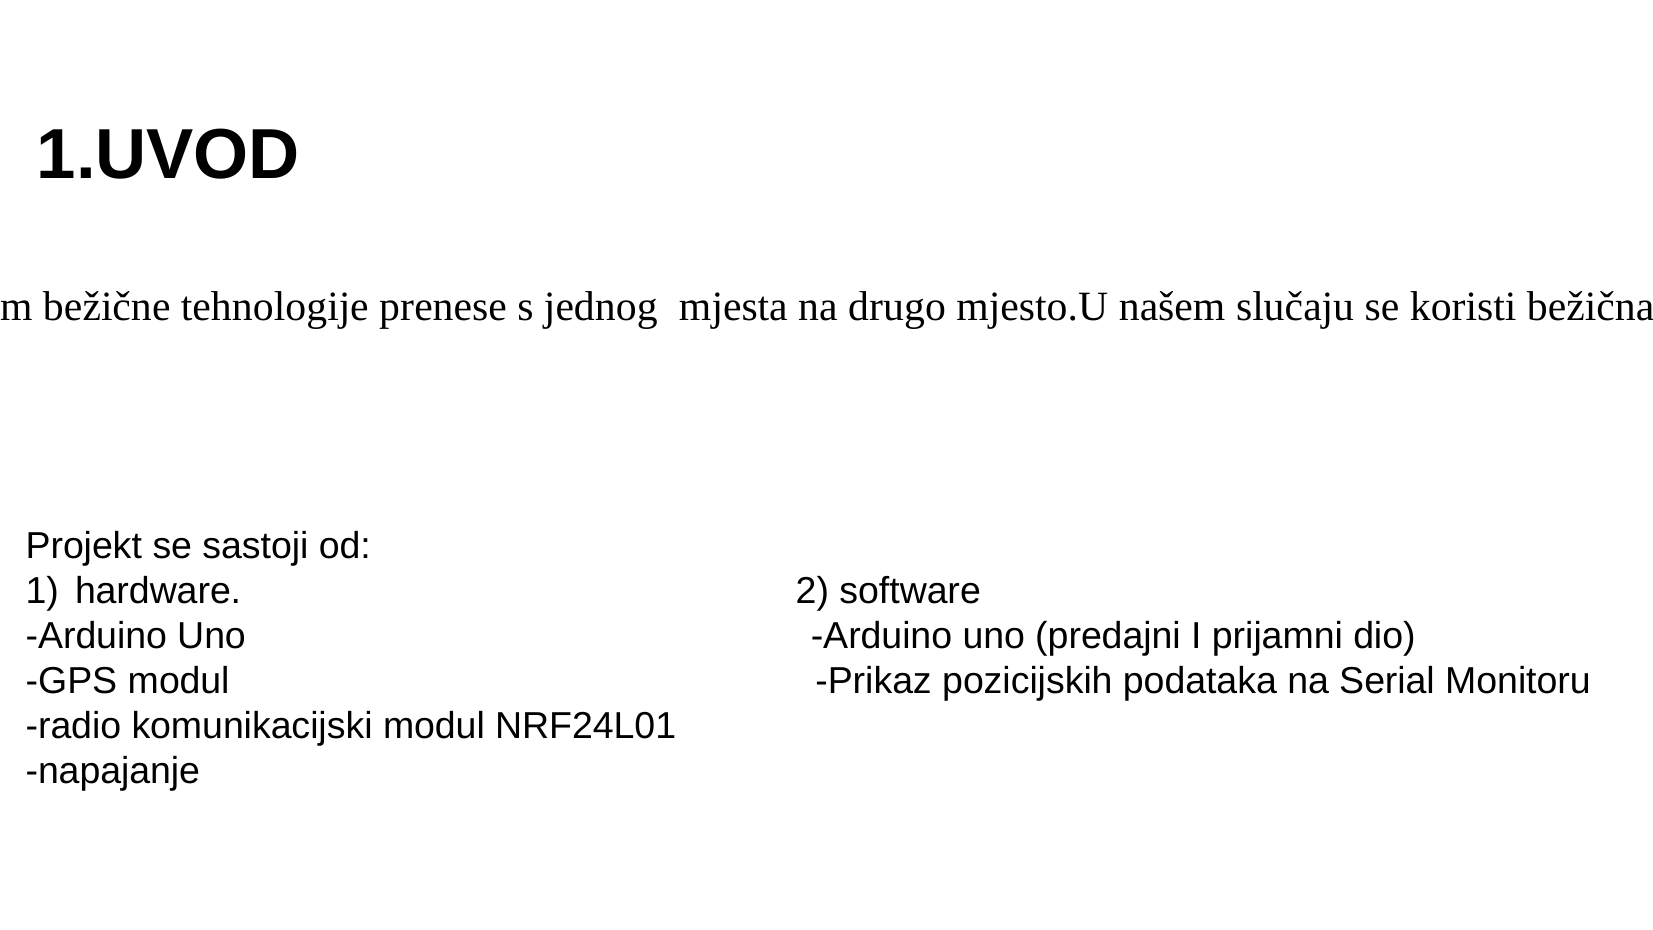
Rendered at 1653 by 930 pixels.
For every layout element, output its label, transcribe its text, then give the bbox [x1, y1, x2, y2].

text_box Cilj ovog projekta je da se položaj osobe ili predmeta putem bežične tehnologije prenese s jednog mjesta na drugo mjesto.U našem slučaju se koristi bežična komunikacijska tehnologija za male udaljenosti(do 100 m). [0, 271, 1653, 330]
text_box Projekt se sastoji od: hardware. 2) software -Arduino Uno -Arduino uno (predajni I prijamni dio) -GPS modul -Prikaz pozicijskih podataka na Serial Monitoru -radio komunikacijski modul NRF24L01 -napajanje [25, 521, 1627, 792]
text_box 1.UVOD [36, 107, 486, 193]
